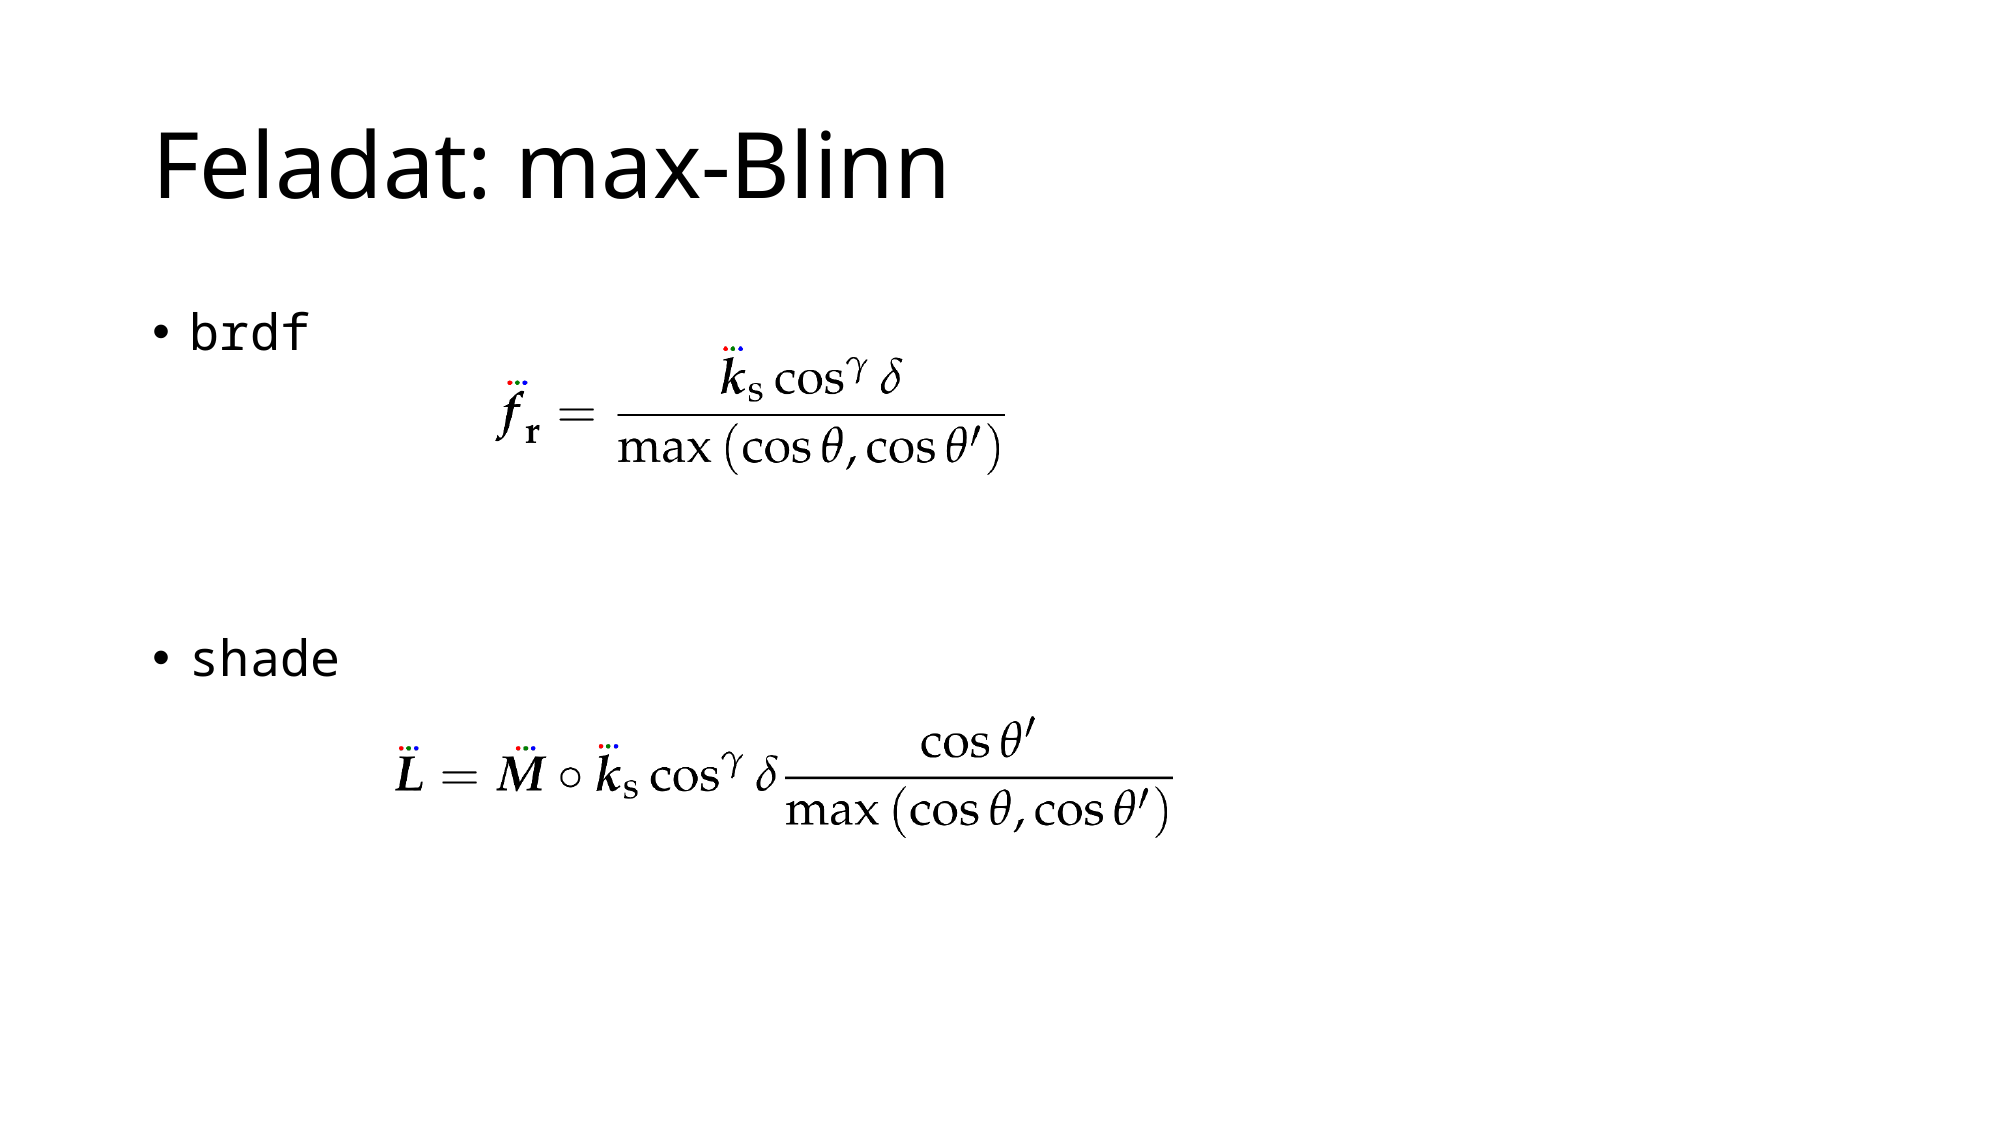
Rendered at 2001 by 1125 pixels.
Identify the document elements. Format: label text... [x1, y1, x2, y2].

title Feladat: max-Blinn [137, 59, 1863, 278]
picture [395, 716, 1173, 838]
list brdf shade [137, 299, 1863, 1014]
picture [495, 346, 1005, 475]
